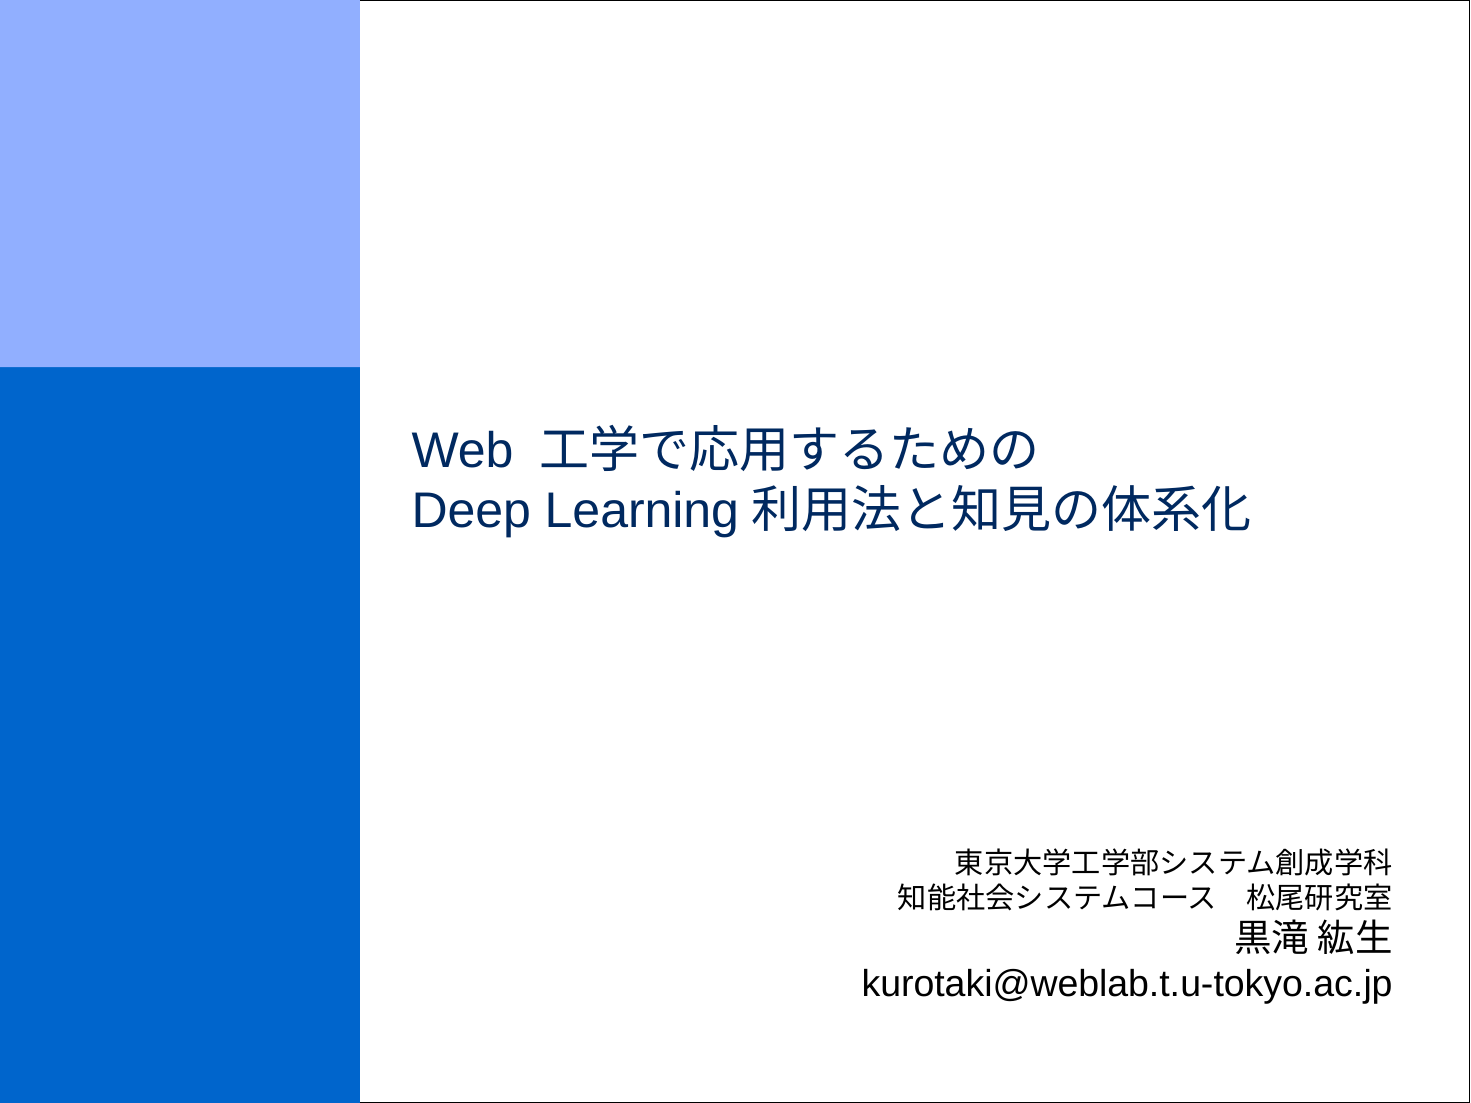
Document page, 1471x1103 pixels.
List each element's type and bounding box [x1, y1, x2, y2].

text_box [360, 0, 1470, 1103]
text_box [0, 0, 360, 368]
text_box [0, 368, 360, 1103]
